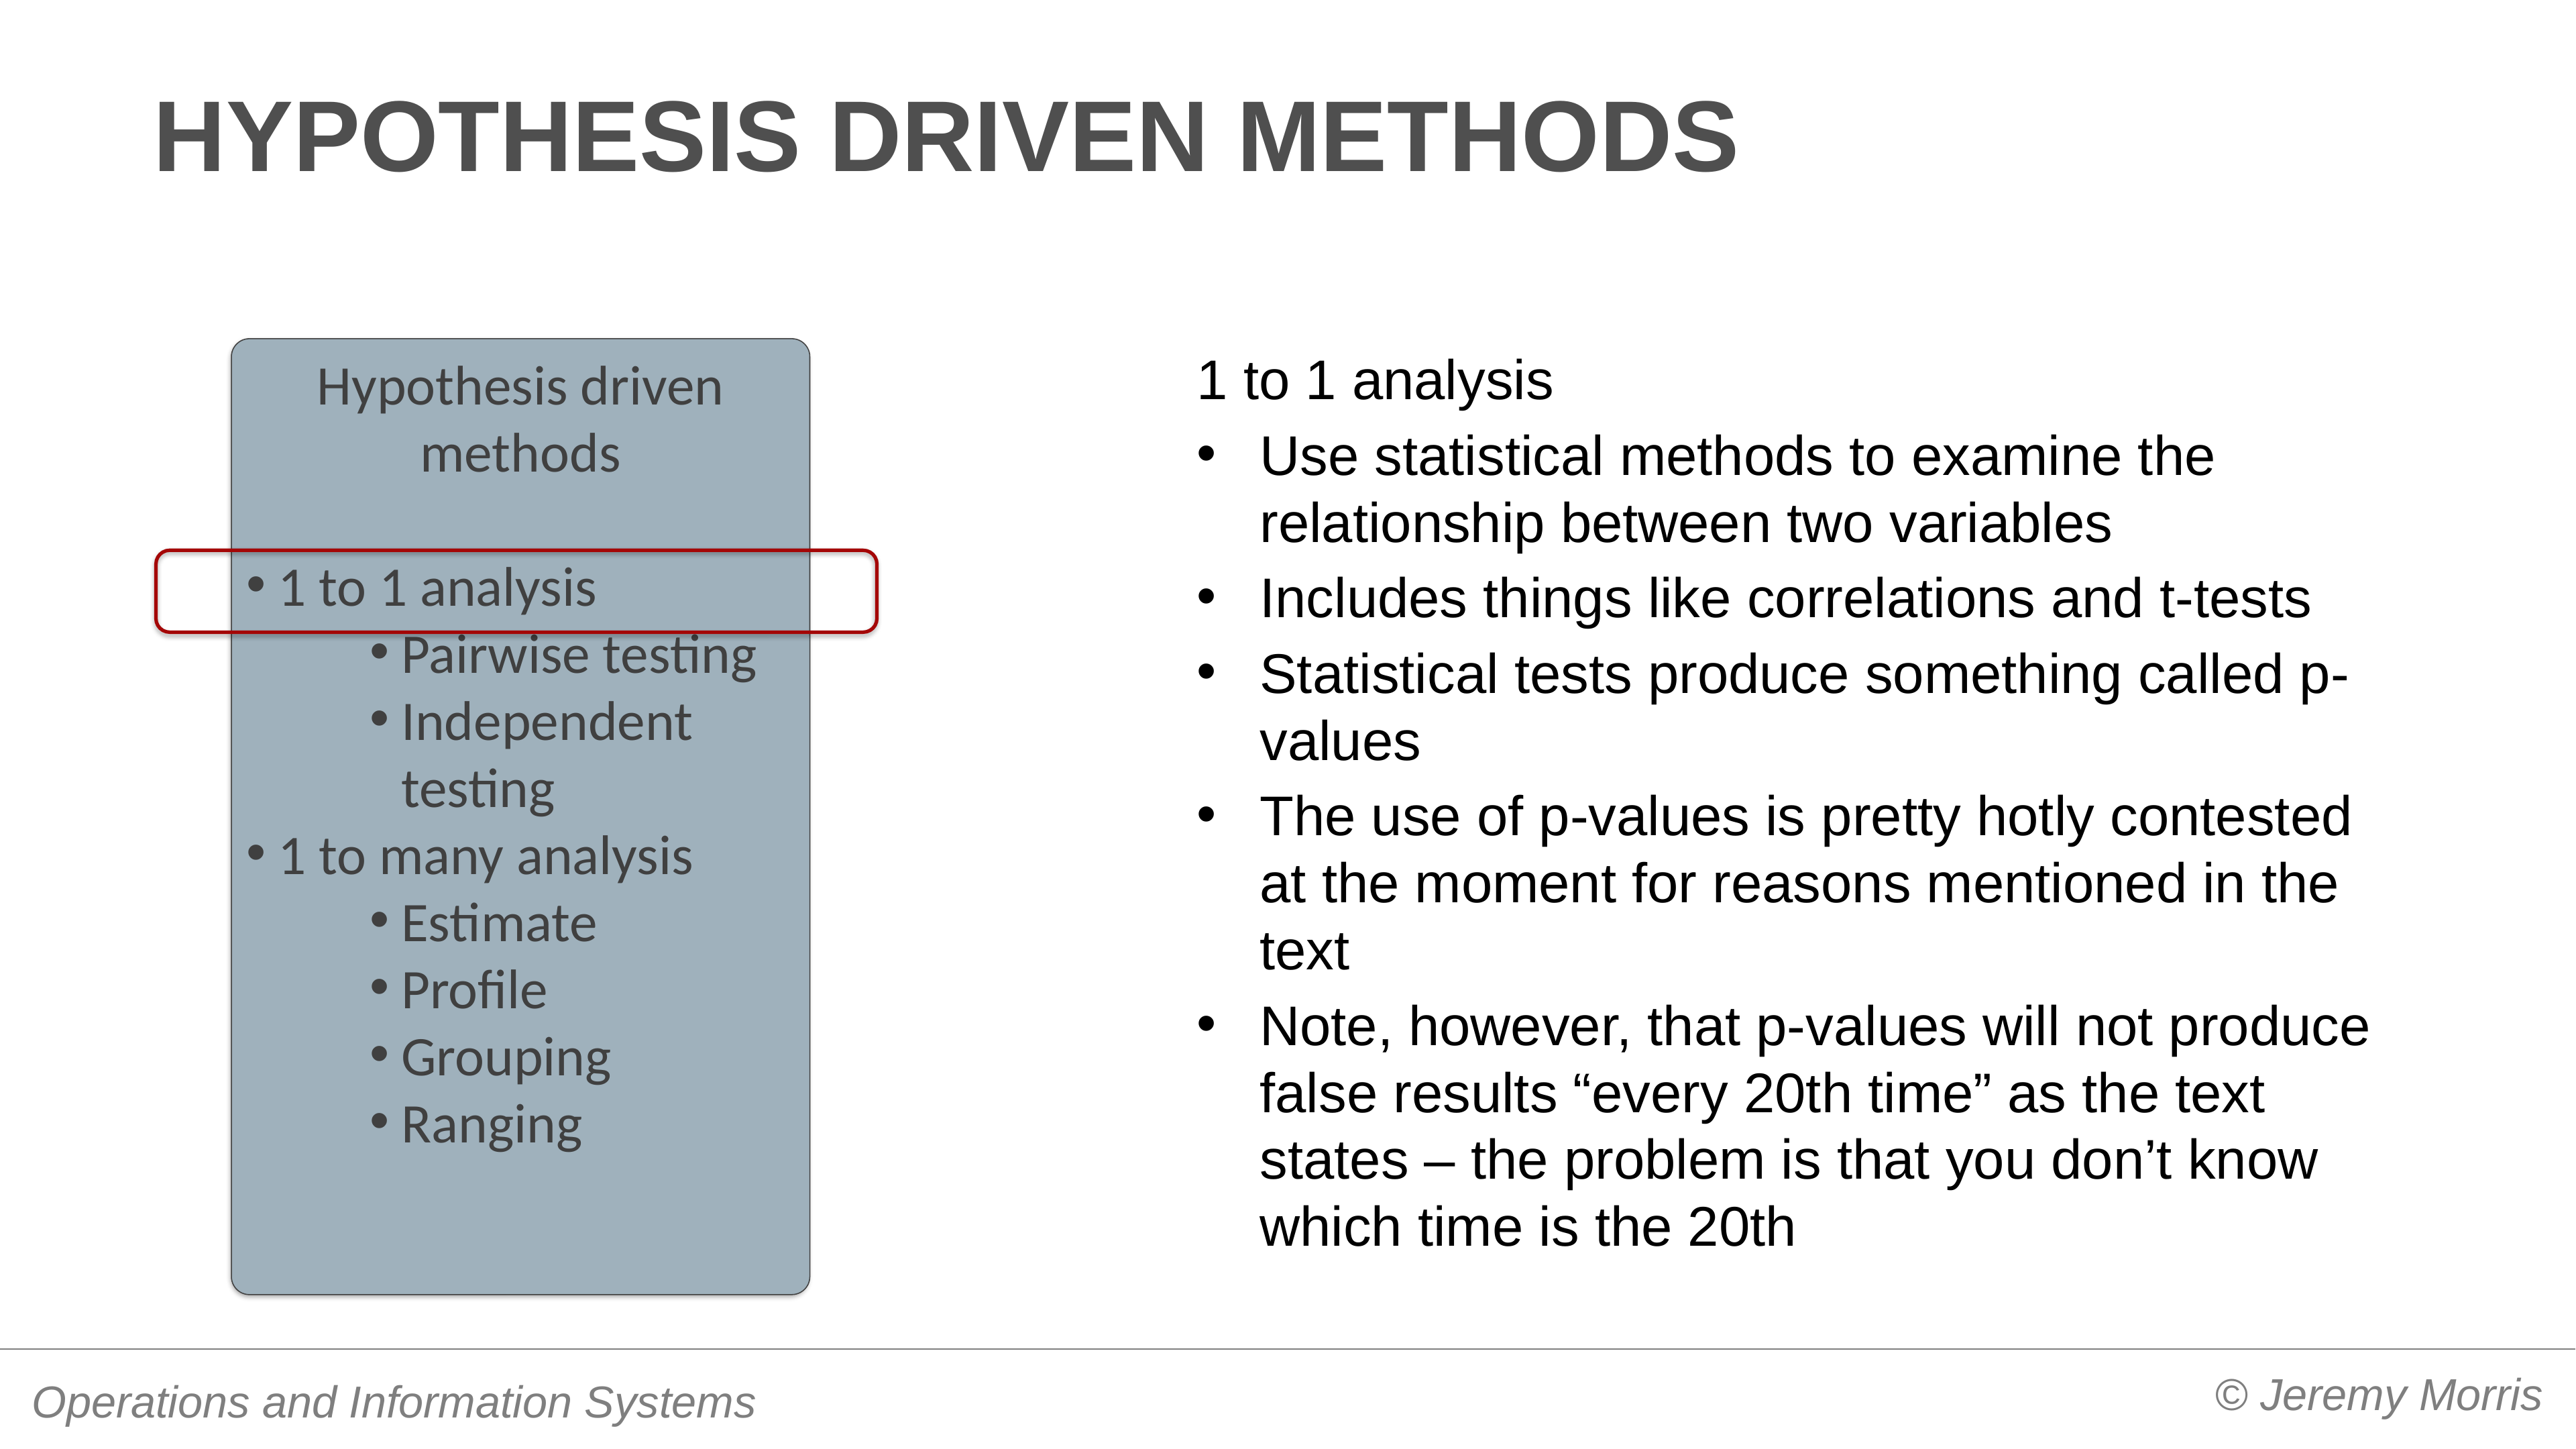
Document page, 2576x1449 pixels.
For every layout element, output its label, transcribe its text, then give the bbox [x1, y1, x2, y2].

text_box 1 to 1 analysis Use statistical methods to examine the relationship between two variables Includes things like correlations and t-tests Statistical tests produce something called p-values The use of p-values is pretty hotly contested at the moment for reasons mentioned in the text Note, however, that p-values will not produce false results “every 20th time” as the text states – the problem is that you don’t know which time is the 20th [1187, 338, 2420, 1263]
text_box Hypothesis driven methods 1 to 1 analysis Pairwise testing Independent testing 1 to many analysis Estimate Profile Grouping Ranging [231, 639, 811, 1295]
title Hypothesis driven methods [128, 53, 2447, 204]
text_box Hypothesis driven methods 1 to 1 analysis Pairwise testing Independent testing 1 to many analysis Estimate Profile Grouping Ranging [231, 338, 811, 549]
text_box [155, 549, 878, 633]
